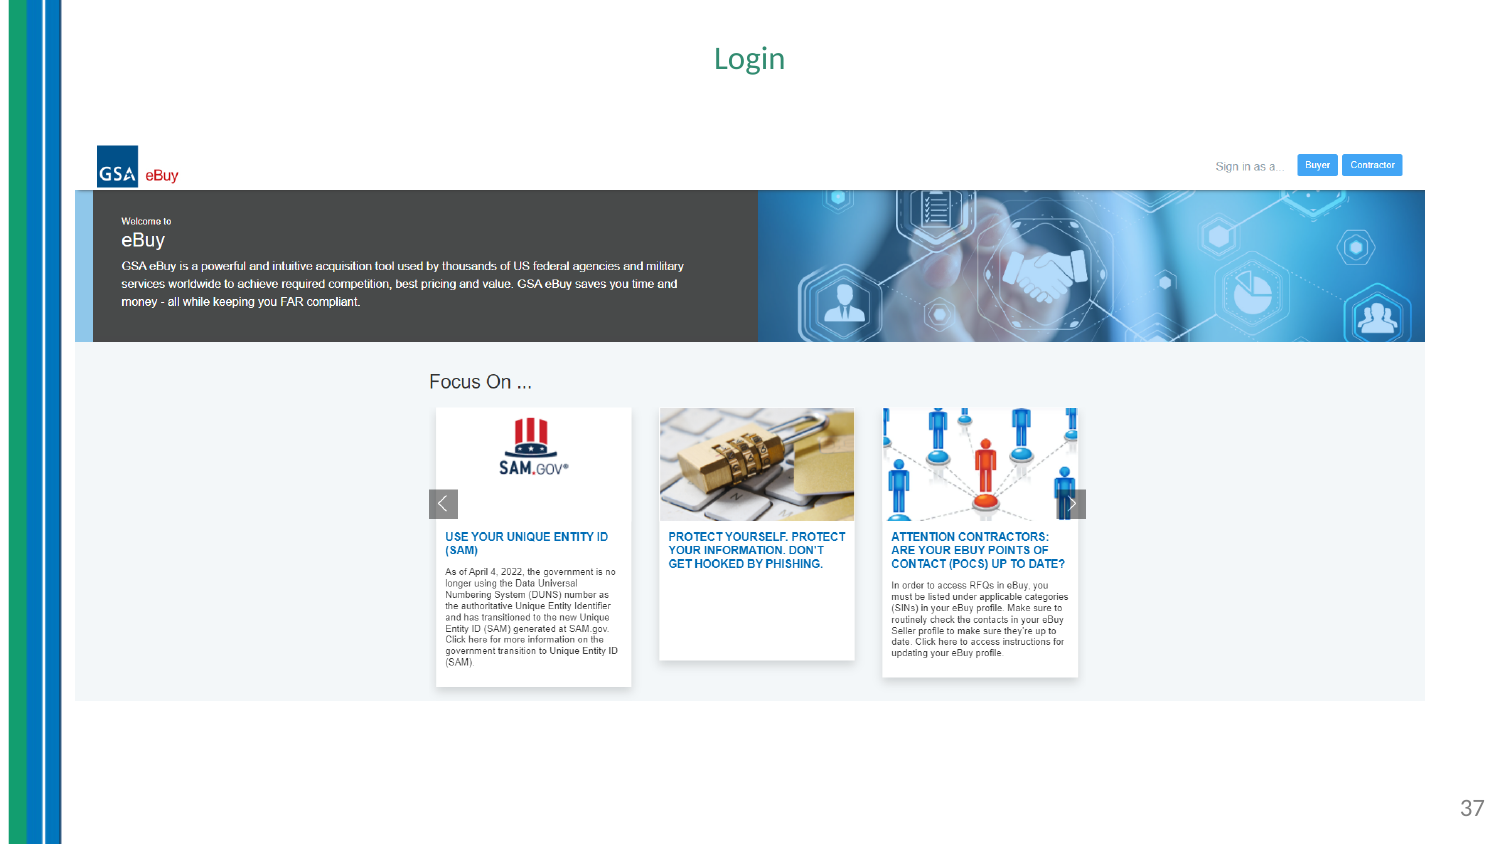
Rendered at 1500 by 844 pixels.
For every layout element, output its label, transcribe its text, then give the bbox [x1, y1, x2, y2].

title Login [75, 33, 1425, 85]
picture [29, 0, 1500, 844]
picture [0, 0, 26, 844]
